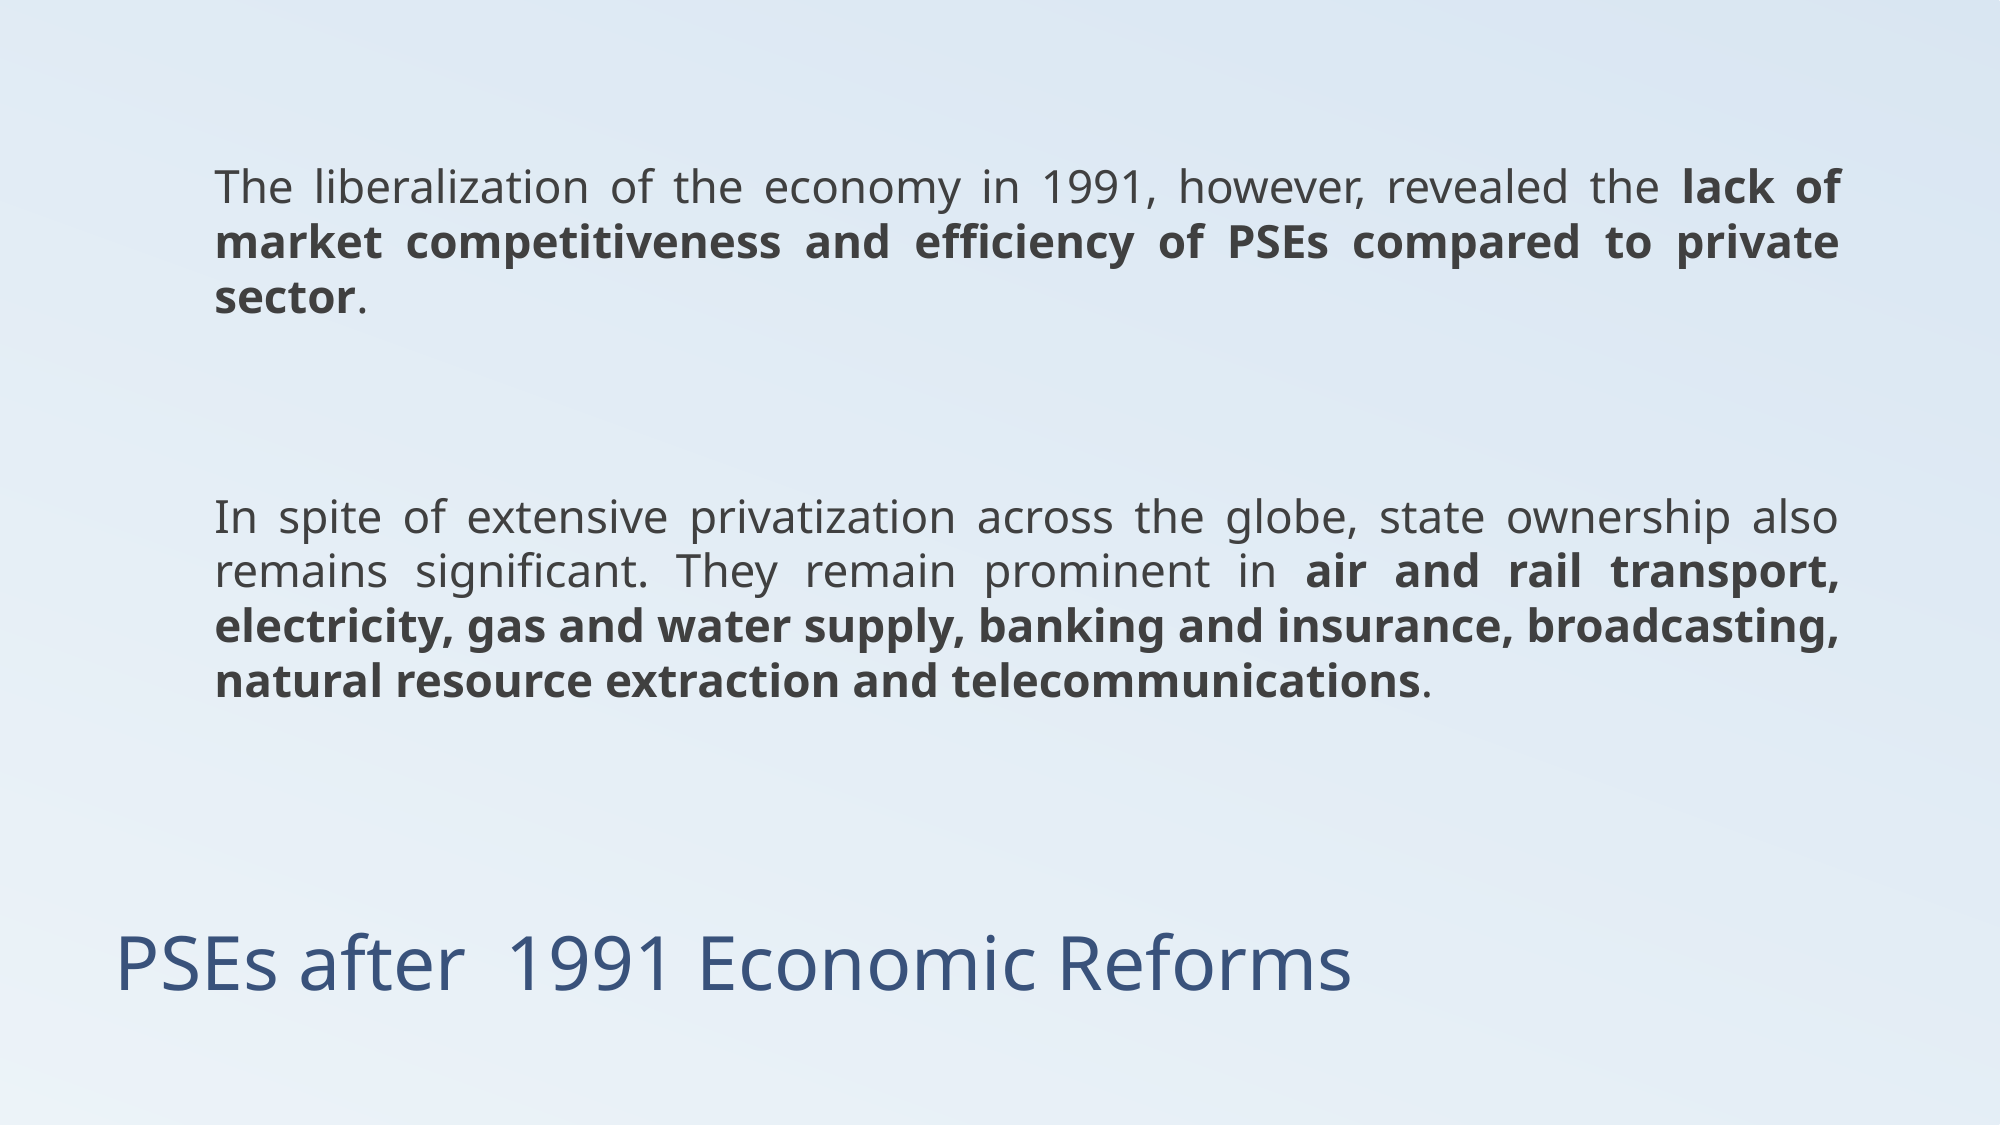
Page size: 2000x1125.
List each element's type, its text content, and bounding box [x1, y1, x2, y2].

title PSEs after 1991 Economic Reforms [99, 837, 1900, 1013]
text_box The liberalization of the economy in 1991, however, revealed the lack of market competitiveness and efficiency of PSEs compared to private sector. In spite of extensive privatization across the globe, state ownership also remains significant. They remain prominent in air and rail transport, electricity, gas and water supply, banking and insurance, broadcasting, natural resource extraction and telecommunications. [199, 149, 1856, 715]
